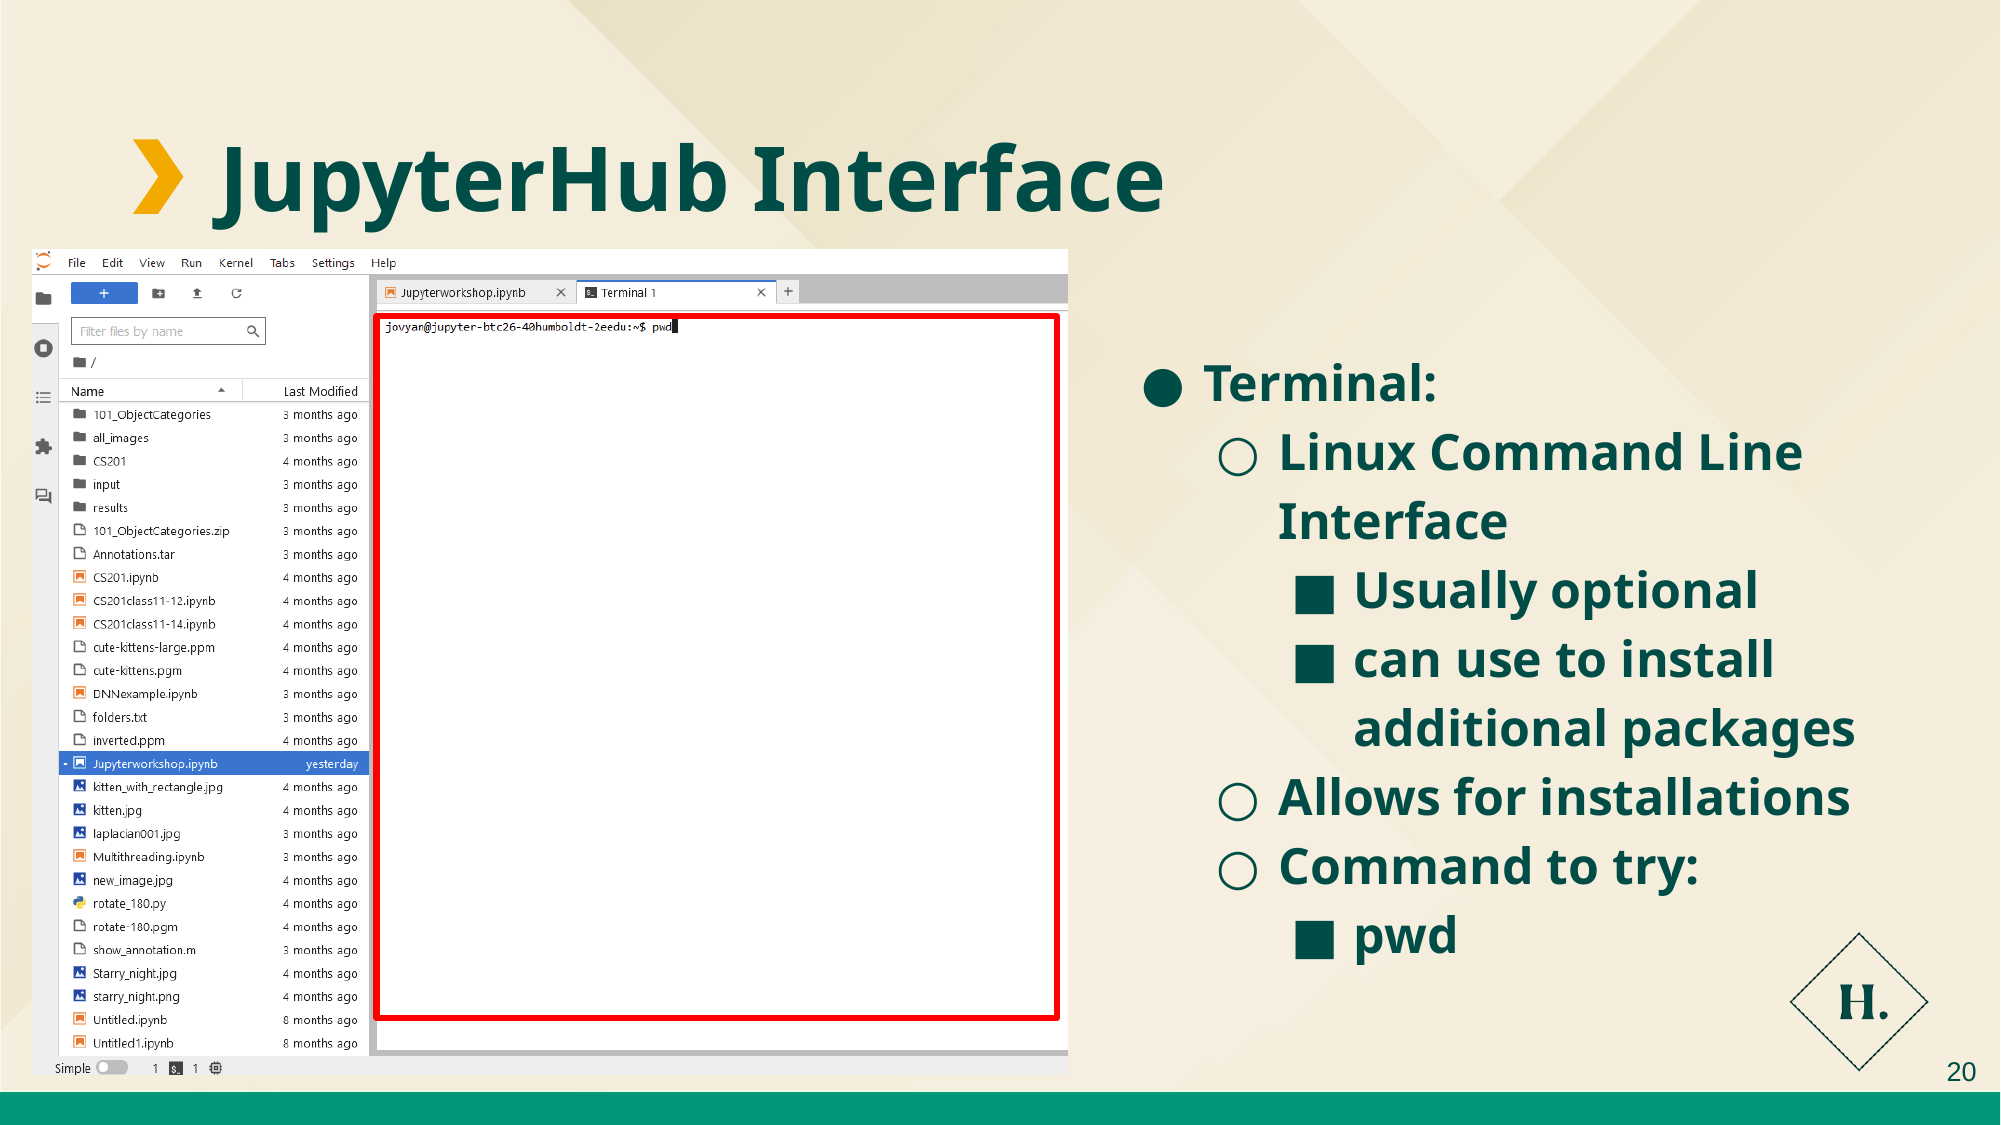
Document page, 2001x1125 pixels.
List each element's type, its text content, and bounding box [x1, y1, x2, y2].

picture [0, 0, 2001, 1125]
text_box JupyterHub Interface [199, 102, 1833, 234]
list Terminal: Linux Command Line Interface Usually optional can use to install additional packages Allows for installations Command to try: pwd [1113, 335, 1980, 870]
text_box [133, 139, 184, 214]
slide_number ‹#› [1871, 1038, 1992, 1125]
